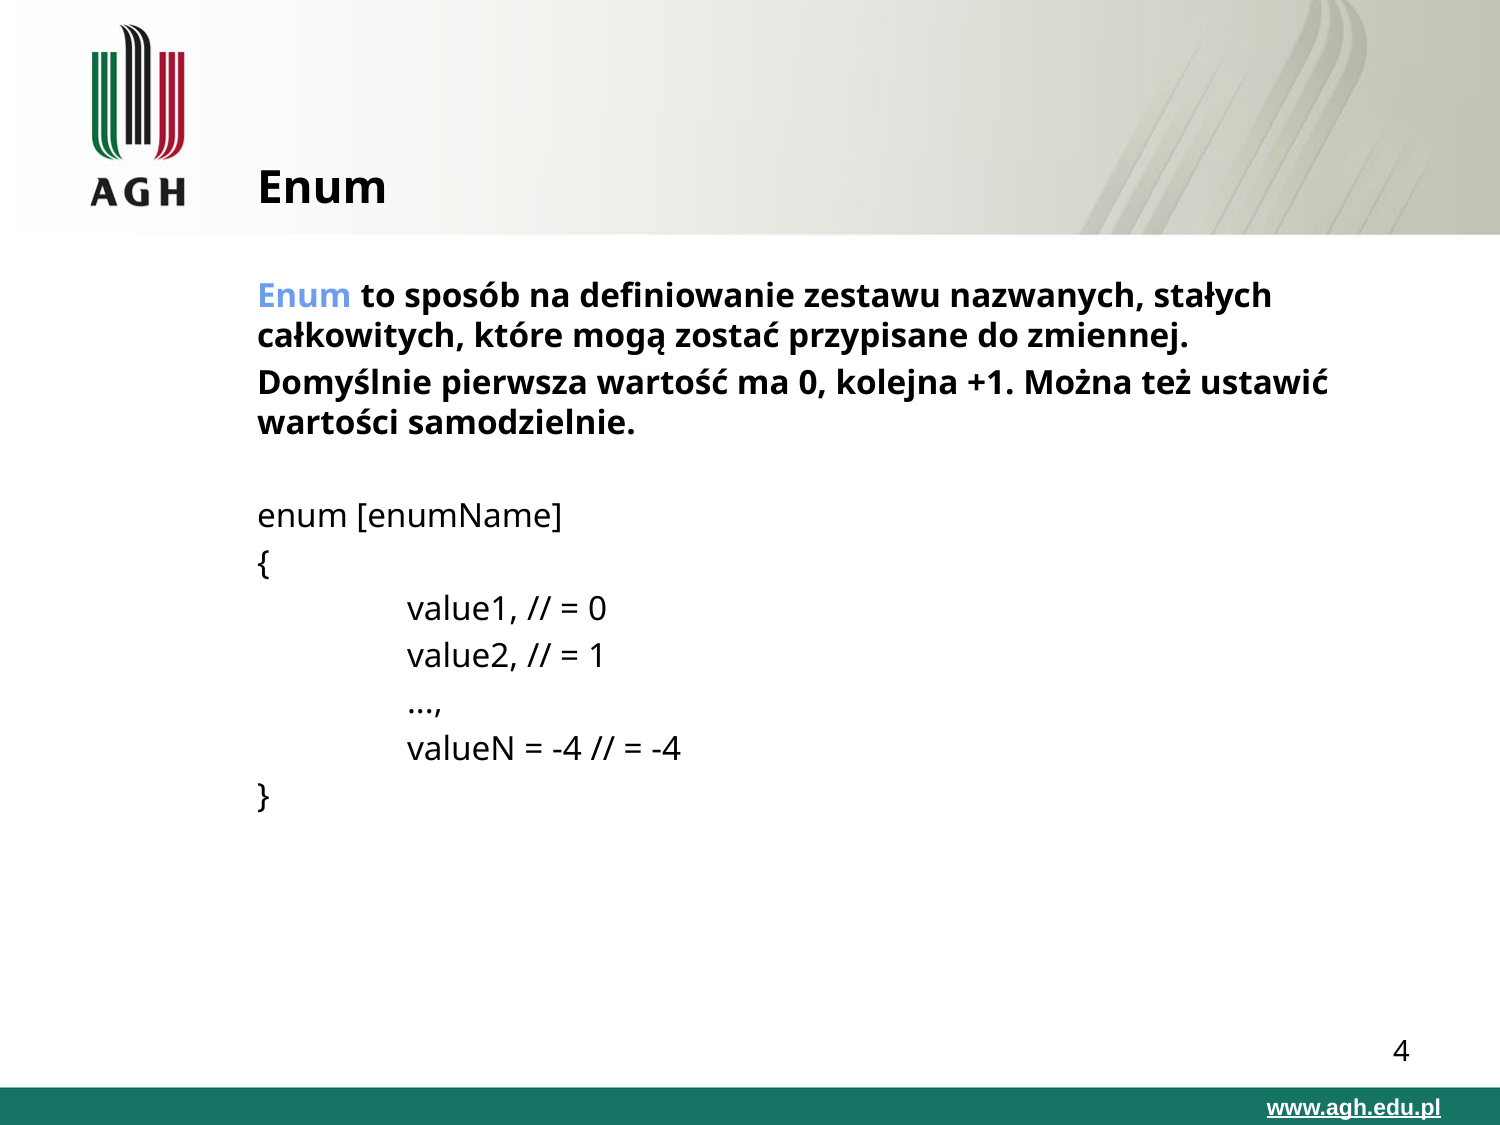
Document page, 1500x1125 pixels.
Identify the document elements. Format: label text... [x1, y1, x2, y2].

text_box www.agh.edu.pl [1251, 1084, 1500, 1125]
slide_number ‹#› [1074, 1024, 1425, 1103]
picture [0, 0, 1500, 1125]
title Enum [242, 137, 1425, 233]
list Enum to sposób na definiowanie zestawu nazwanych, stałych całkowitych, które mogą zostać przypisane do zmiennej. Domyślnie pierwsza wartość ma 0, kolejna +1. Można też ustawić wartości samodzielnie. enum [enumName] { value1, // = 0 value2, // = 1 ..., valueN = -4 // = -4 } [242, 267, 1425, 1005]
